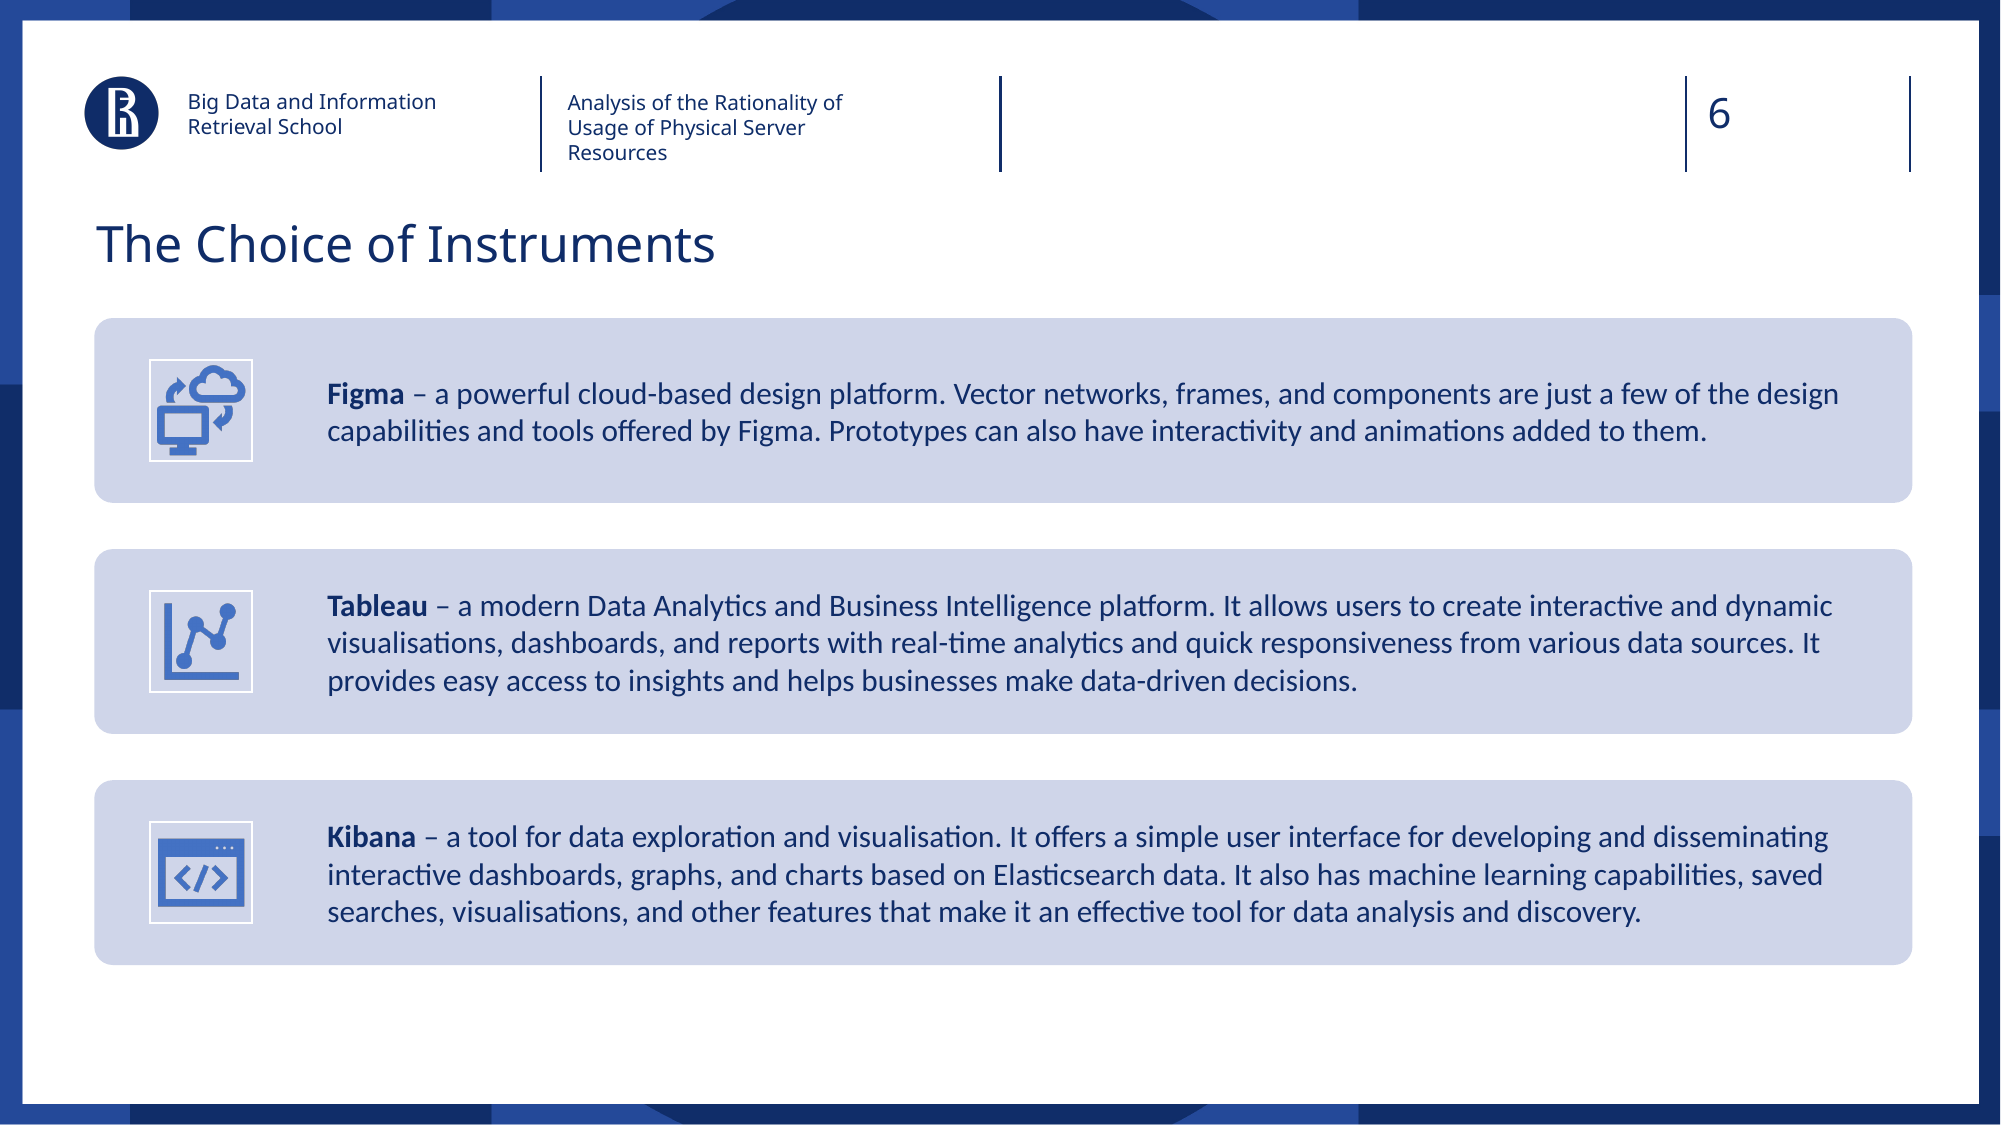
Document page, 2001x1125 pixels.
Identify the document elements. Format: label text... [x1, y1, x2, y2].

list Big Data and Information Retrieval School [187, 88, 500, 157]
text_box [94, 317, 1913, 966]
list Analysis of the Rationality of Usage of Physical Server Resources [567, 90, 907, 157]
picture [0, 0, 2001, 1125]
title The Choice of Instruments [96, 212, 957, 317]
